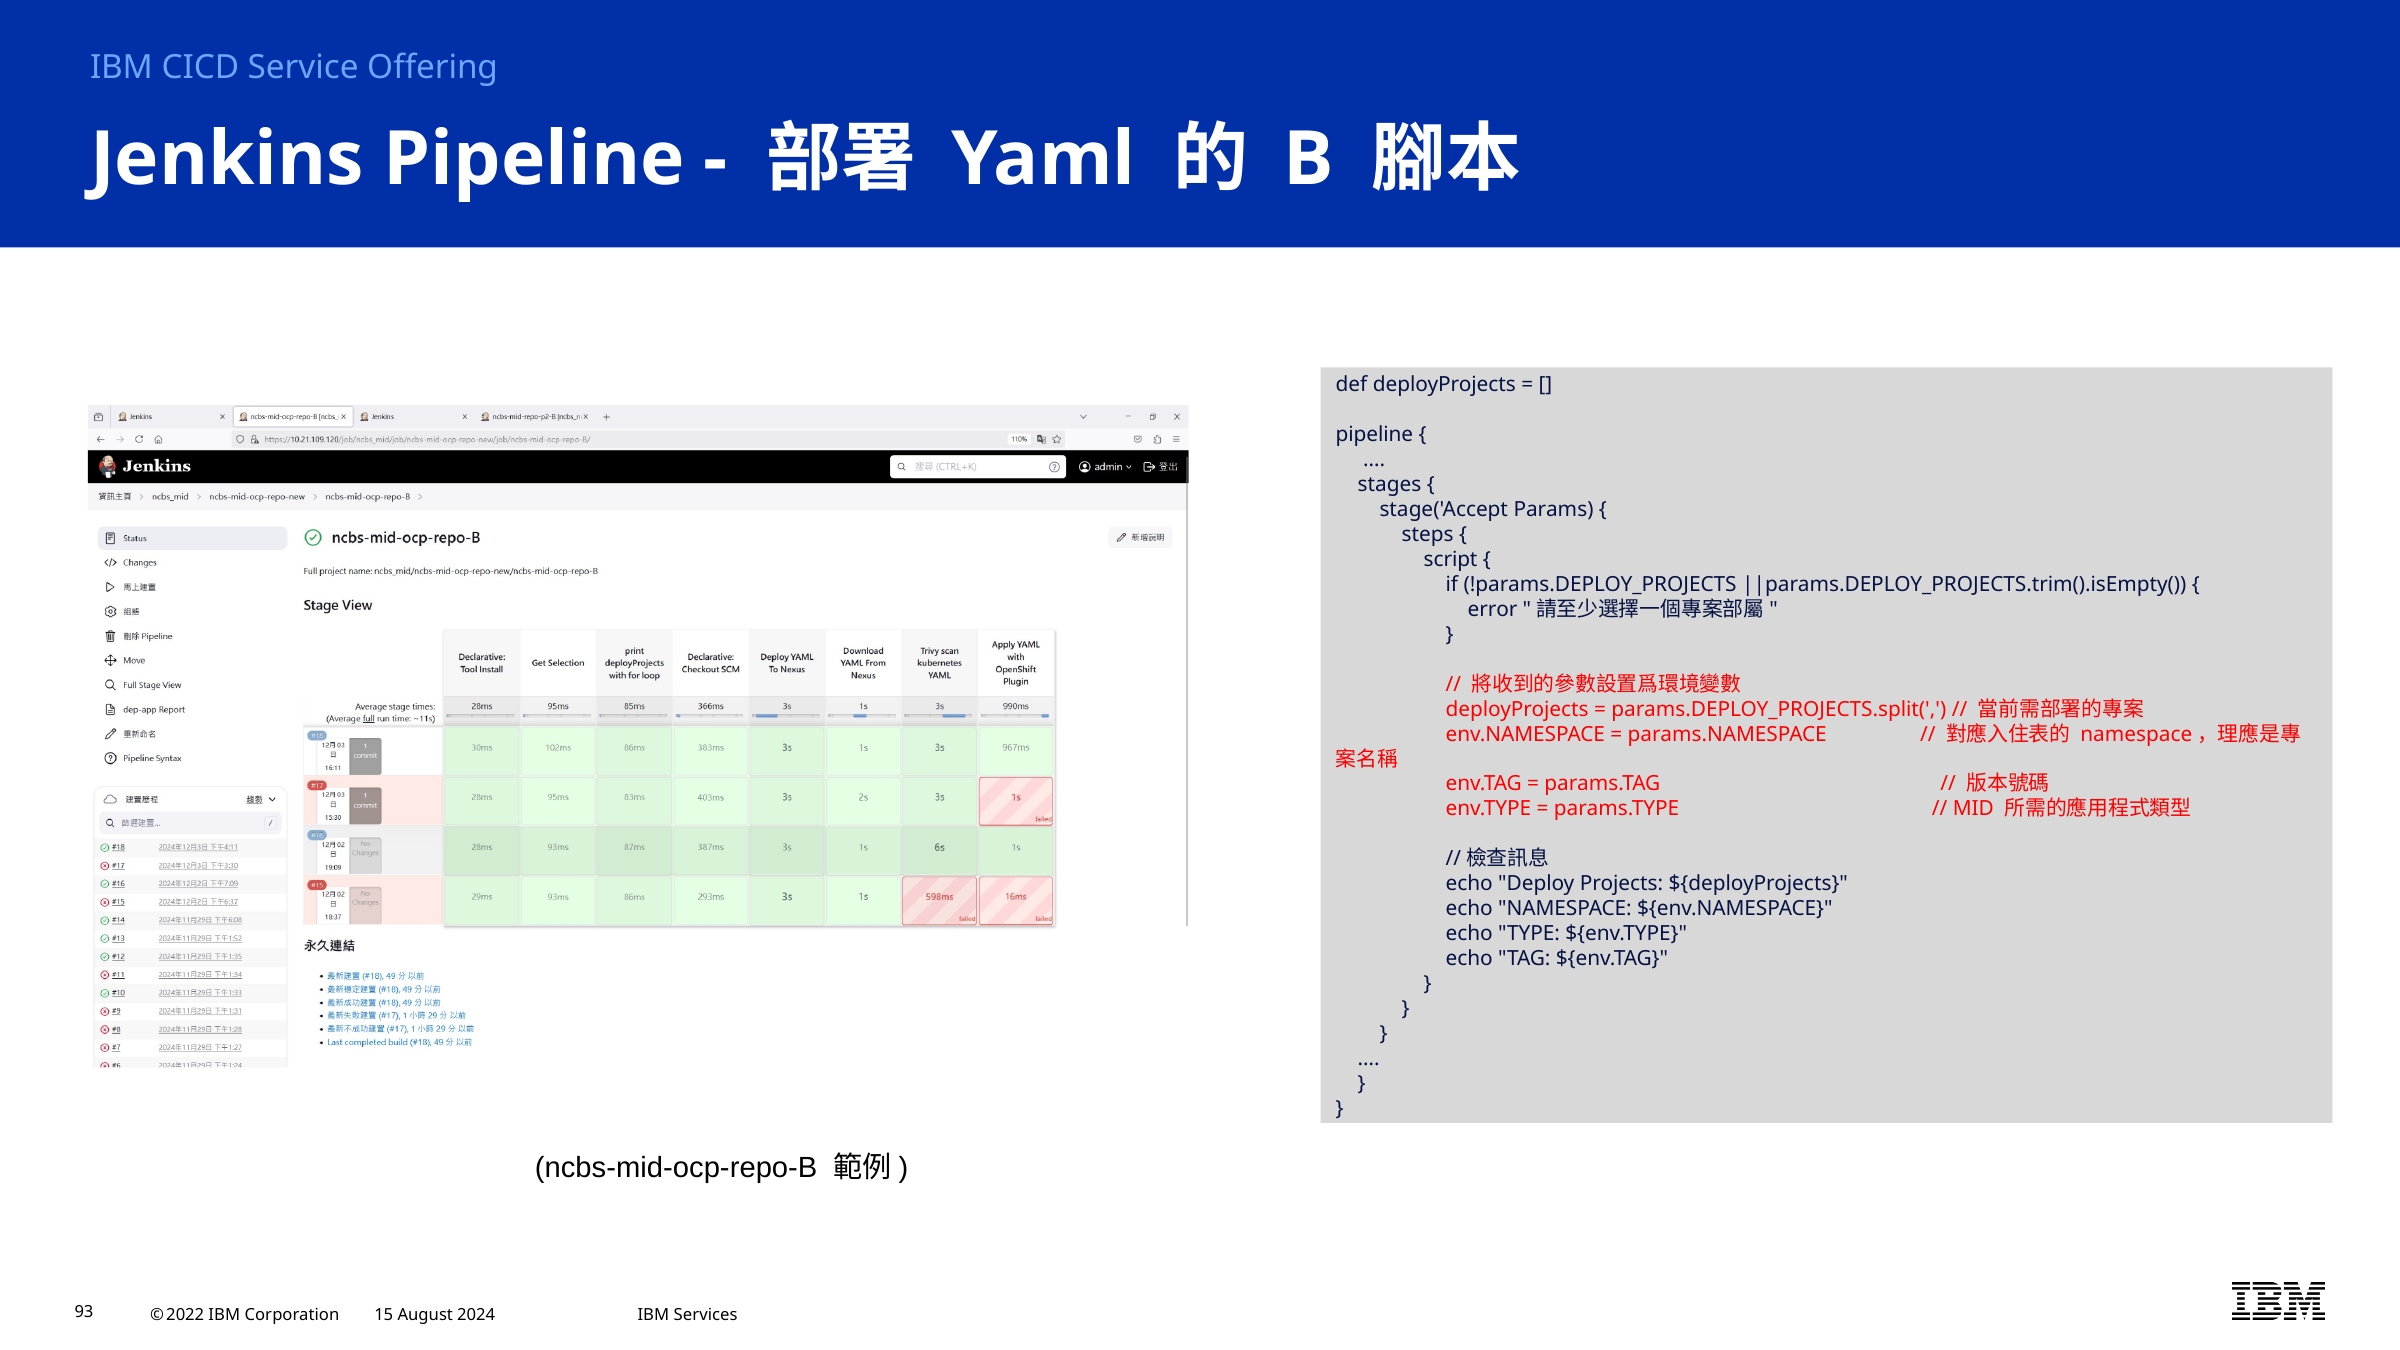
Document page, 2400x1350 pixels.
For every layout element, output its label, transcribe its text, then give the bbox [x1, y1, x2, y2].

title Jenkins Pipeline - 部署 Yaml 的 B 腳本 [75, 112, 2100, 214]
list IBM CICD Service Offering [75, 43, 1155, 89]
text_box (ncbs-mid-ocp-repo-B 範例) [519, 1133, 935, 1199]
picture [87, 404, 1189, 1068]
text_box def deployProjects = [] pipeline { …. stages { stage('Accept Params) { steps { script { if (!params.DEPLOY_PROJECTS ||params.DEPLOY_PROJECTS.trim().isEmpty()) { error "請至少選擇一個專案部屬" } // 將收到的參數設置爲環境變數 deployProjects = params.DEPLOY_PROJECTS.split(',') // 當前需部署的專案 env.NAMESPACE = params.NAMESPACE // 對應入住表的 namespace，理應是專案名稱 env.TAG = params.TAG // 版本號碼 env.TYPE = params.TYPE // MID 所需的應用程式類型 //檢查訊息 echo "Deploy Projects: ${deployProjects}" echo "NAMESPACE: ${env.NAMESPACE}" echo "TYPE: ${env.TYPE}" echo "TAG: ${env.TAG}" } } } …. } } [1320, 367, 2333, 1123]
picture [2232, 1282, 2325, 1320]
